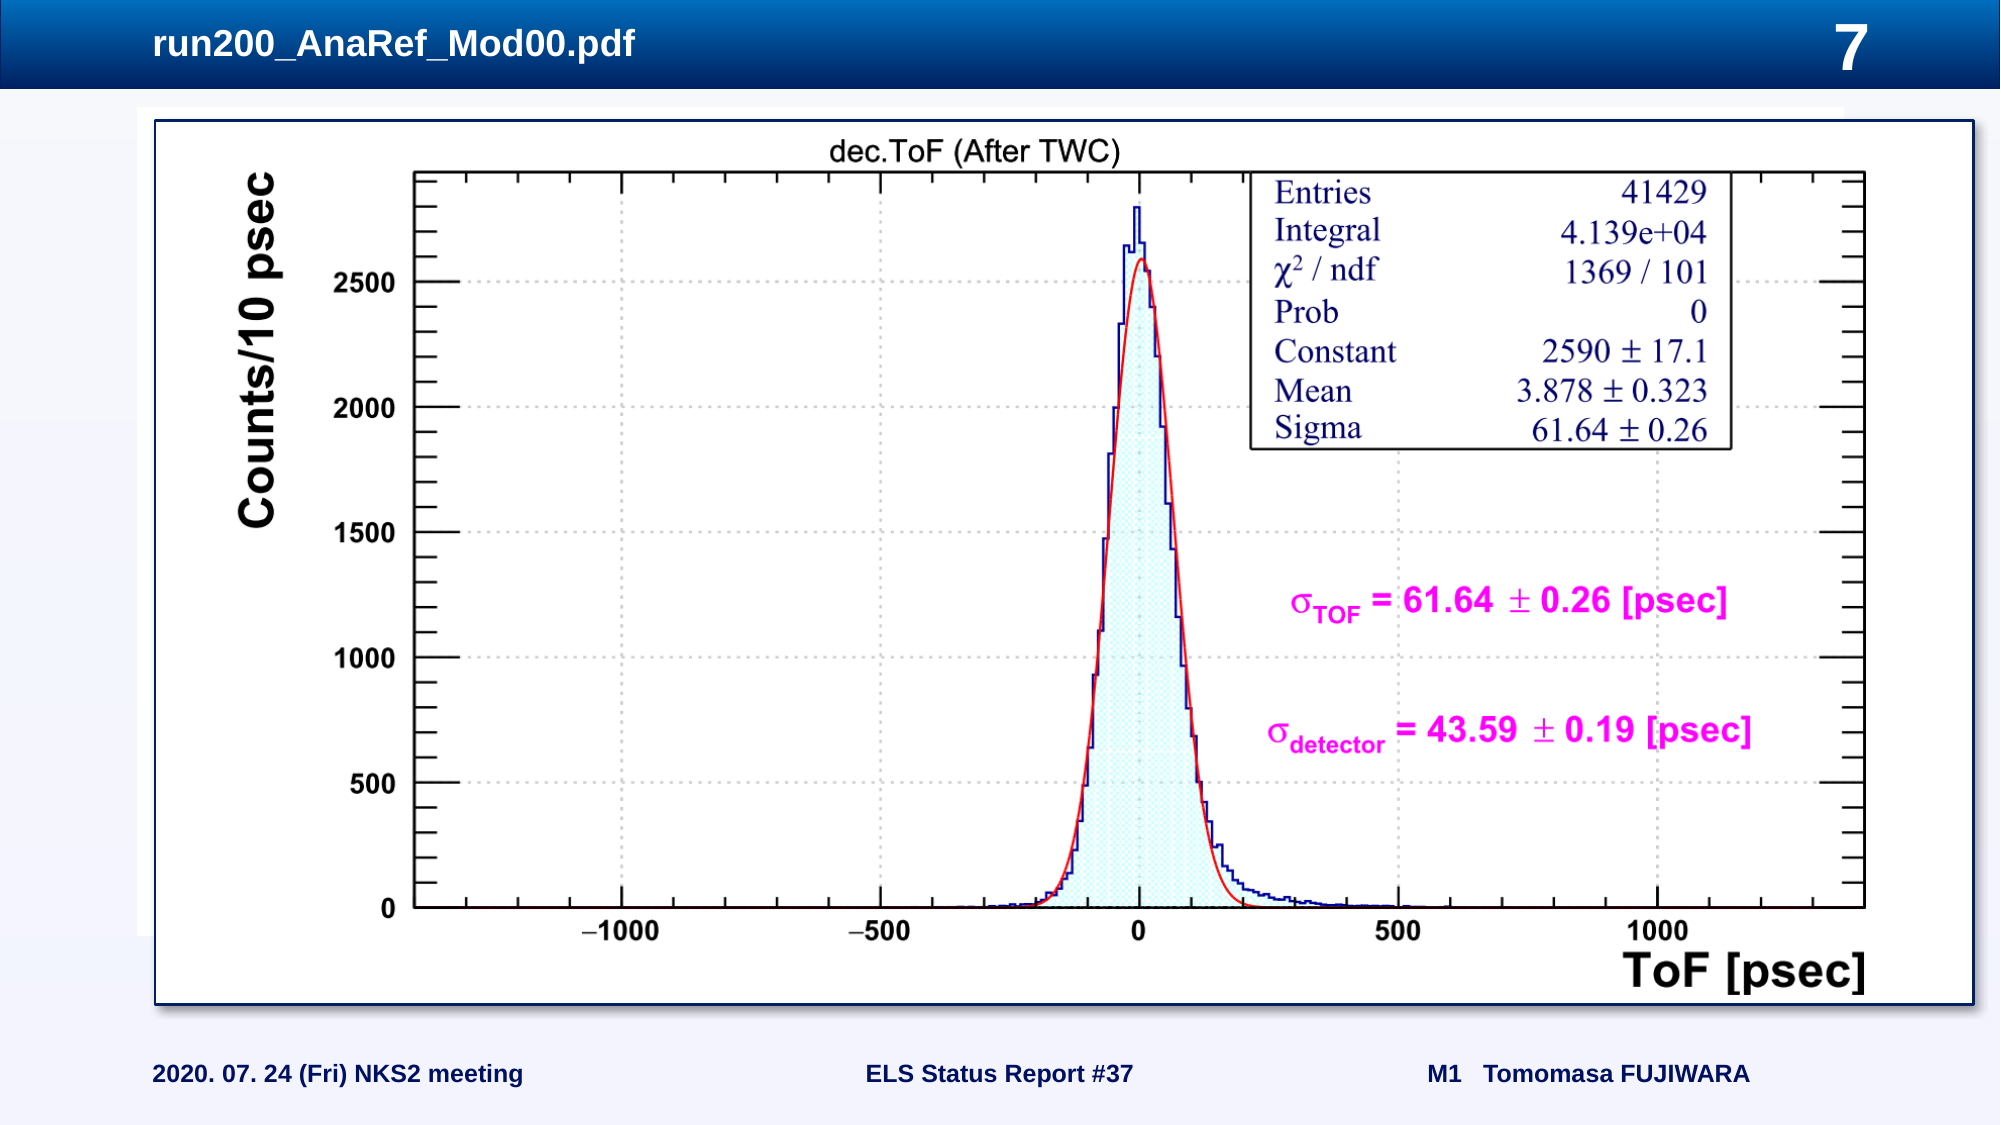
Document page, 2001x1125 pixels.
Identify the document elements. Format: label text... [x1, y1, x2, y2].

title run200_AnaRef_Mod00.pdf [137, 0, 1863, 89]
picture [137, 107, 1973, 1004]
footer ELS Status Report #37 [662, 1042, 1338, 1103]
slide_number 2020. 07. 24 (Fri) NKS2 meeting [137, 1042, 588, 1103]
